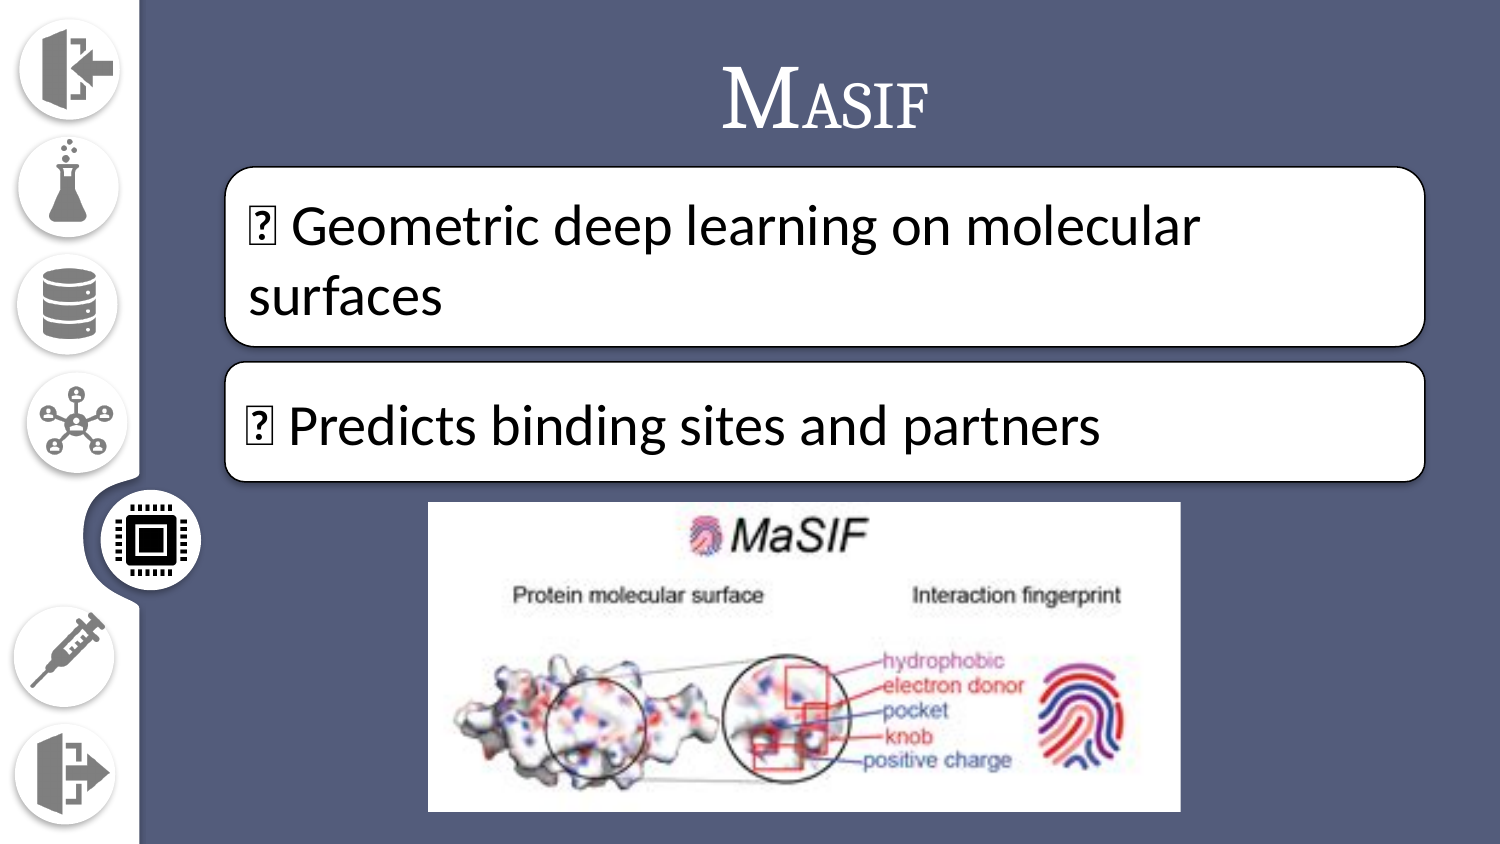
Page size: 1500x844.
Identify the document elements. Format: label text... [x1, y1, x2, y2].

text_box 🎯 Predicts binding sites and partners [224, 361, 1426, 483]
picture [427, 502, 1181, 813]
text_box 🌀 Geometric deep learning on molecular surfaces [224, 166, 1426, 348]
text_box MASIF [705, 29, 945, 155]
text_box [26, 372, 128, 474]
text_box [16, 253, 118, 355]
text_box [14, 723, 118, 825]
text_box [0, 0, 141, 844]
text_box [13, 605, 115, 708]
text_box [100, 489, 202, 591]
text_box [17, 135, 119, 238]
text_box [19, 18, 122, 120]
